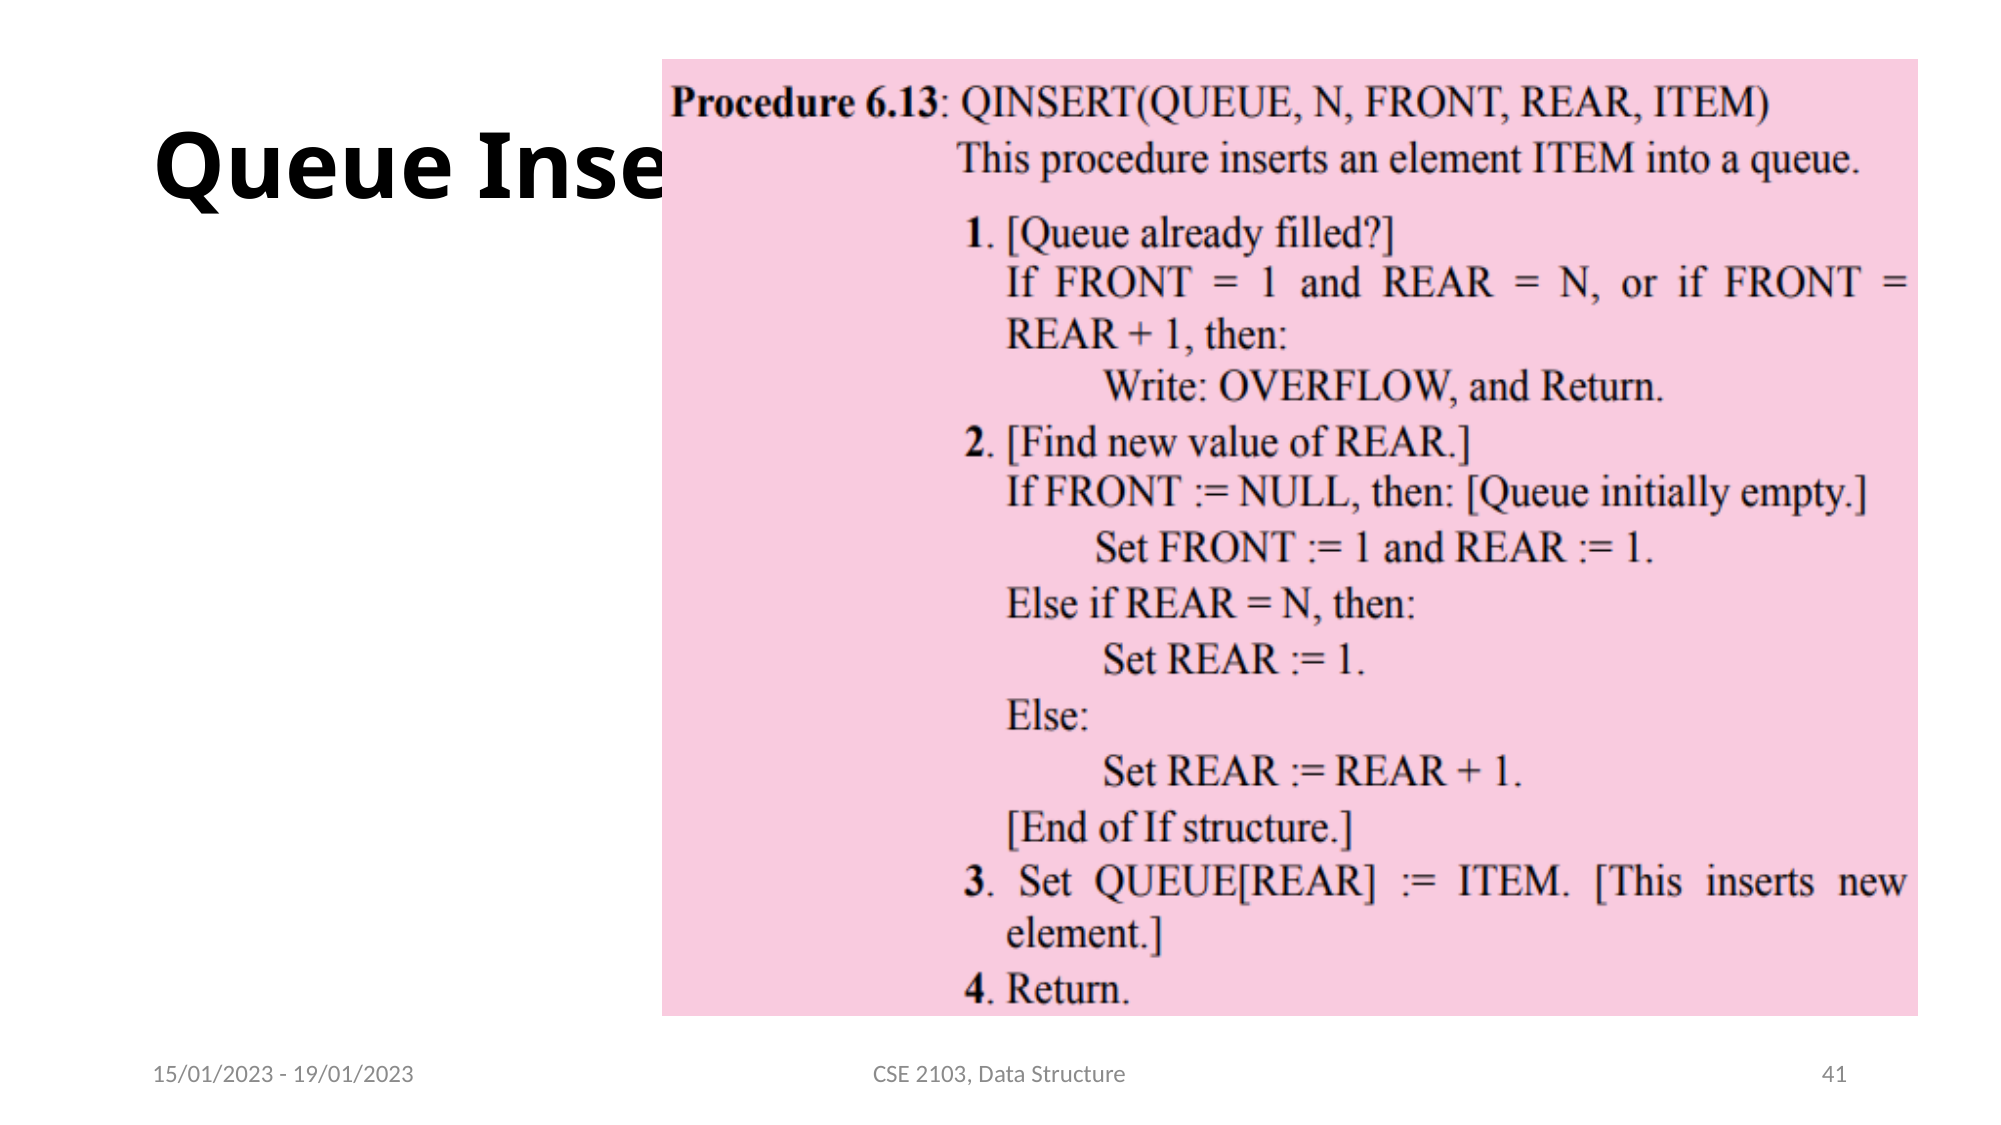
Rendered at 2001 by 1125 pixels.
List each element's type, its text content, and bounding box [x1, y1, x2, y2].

footer CSE 2103, Data Structure [662, 1042, 1338, 1103]
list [662, 59, 1918, 1016]
slide_number 41 [1412, 1042, 1863, 1103]
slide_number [137, 1042, 588, 1103]
title Queue Insert [137, 59, 662, 278]
